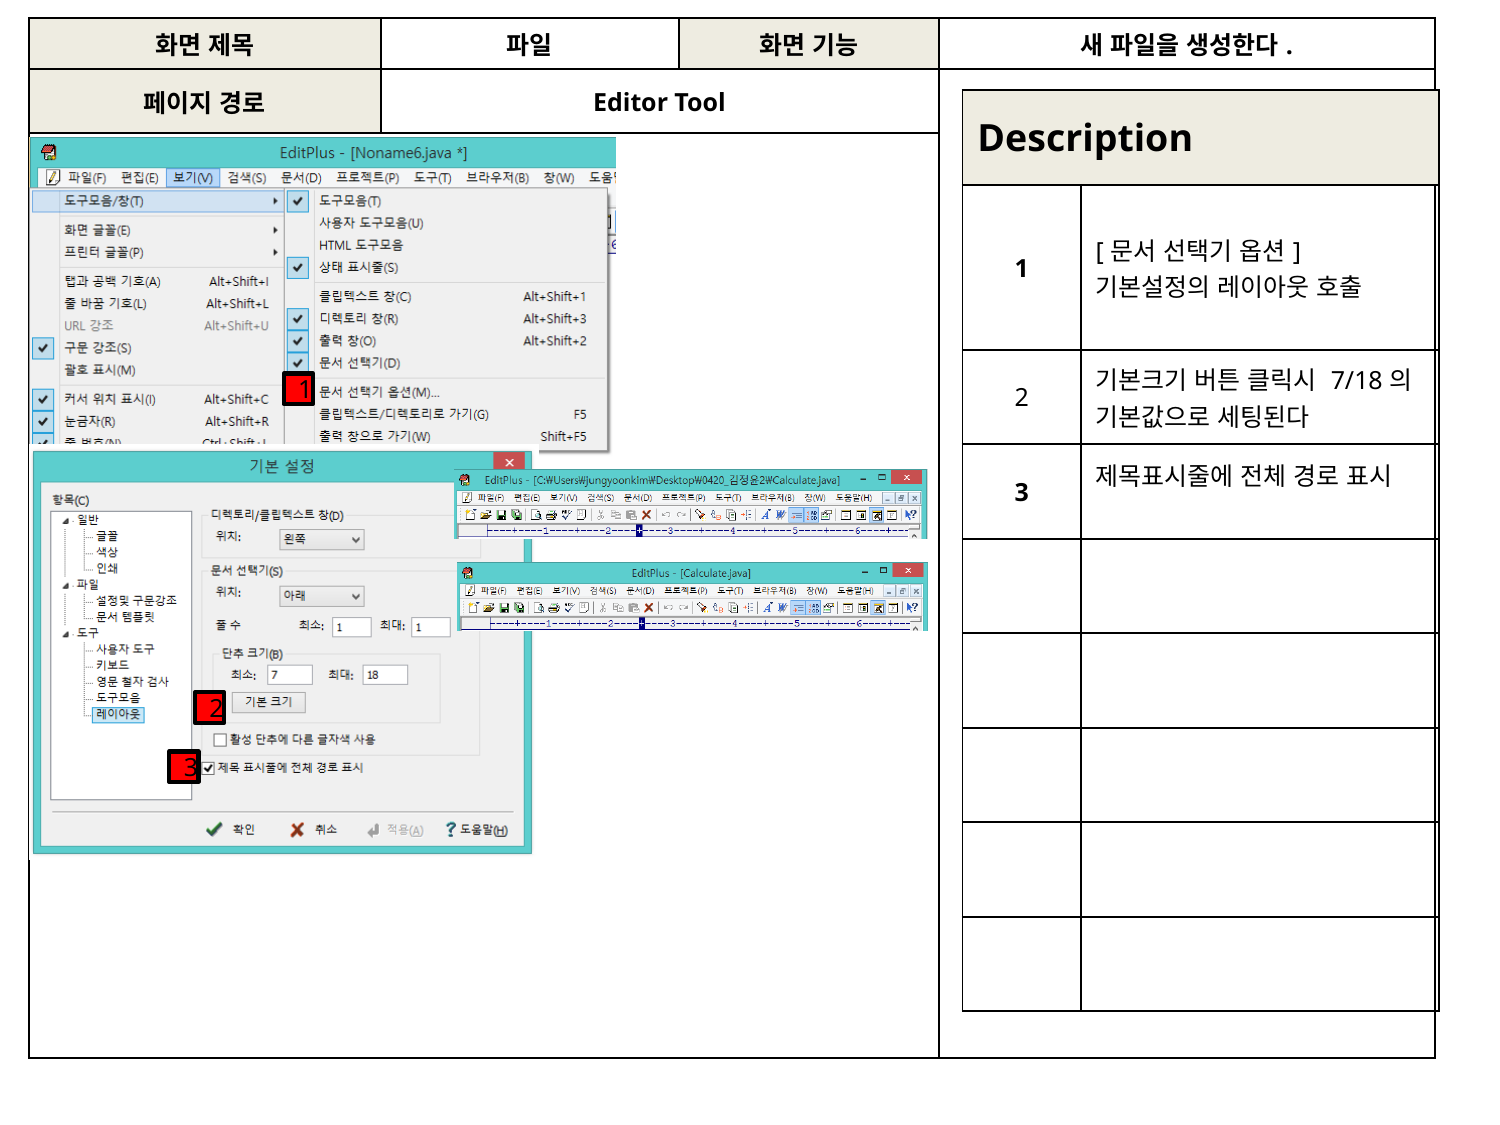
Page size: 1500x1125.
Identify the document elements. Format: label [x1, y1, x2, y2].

table_header [30, 19, 380, 68]
table_cell [382, 70, 938, 132]
table_cell [963, 634, 1080, 727]
table_cell [963, 823, 1080, 916]
table_header [940, 19, 1434, 68]
table_header [963, 91, 1438, 184]
table_header [382, 19, 678, 68]
table_cell [30, 134, 938, 1057]
table_header [680, 19, 938, 68]
table_cell [963, 729, 1080, 821]
table_cell [1082, 634, 1438, 727]
table_cell [940, 70, 1434, 1057]
table_cell [963, 540, 1080, 632]
table_cell [963, 445, 1080, 538]
table_cell [1082, 823, 1438, 916]
table_cell [963, 351, 1080, 443]
table_cell [1082, 186, 1438, 349]
picture [29, 136, 928, 861]
table_cell [963, 186, 1080, 349]
table_cell [1082, 351, 1438, 443]
table_cell [1082, 445, 1438, 538]
table_cell [1082, 729, 1438, 821]
table_cell [30, 70, 380, 132]
table_cell [963, 918, 1080, 1010]
table_cell [1082, 540, 1438, 632]
table_cell [1082, 918, 1438, 1010]
